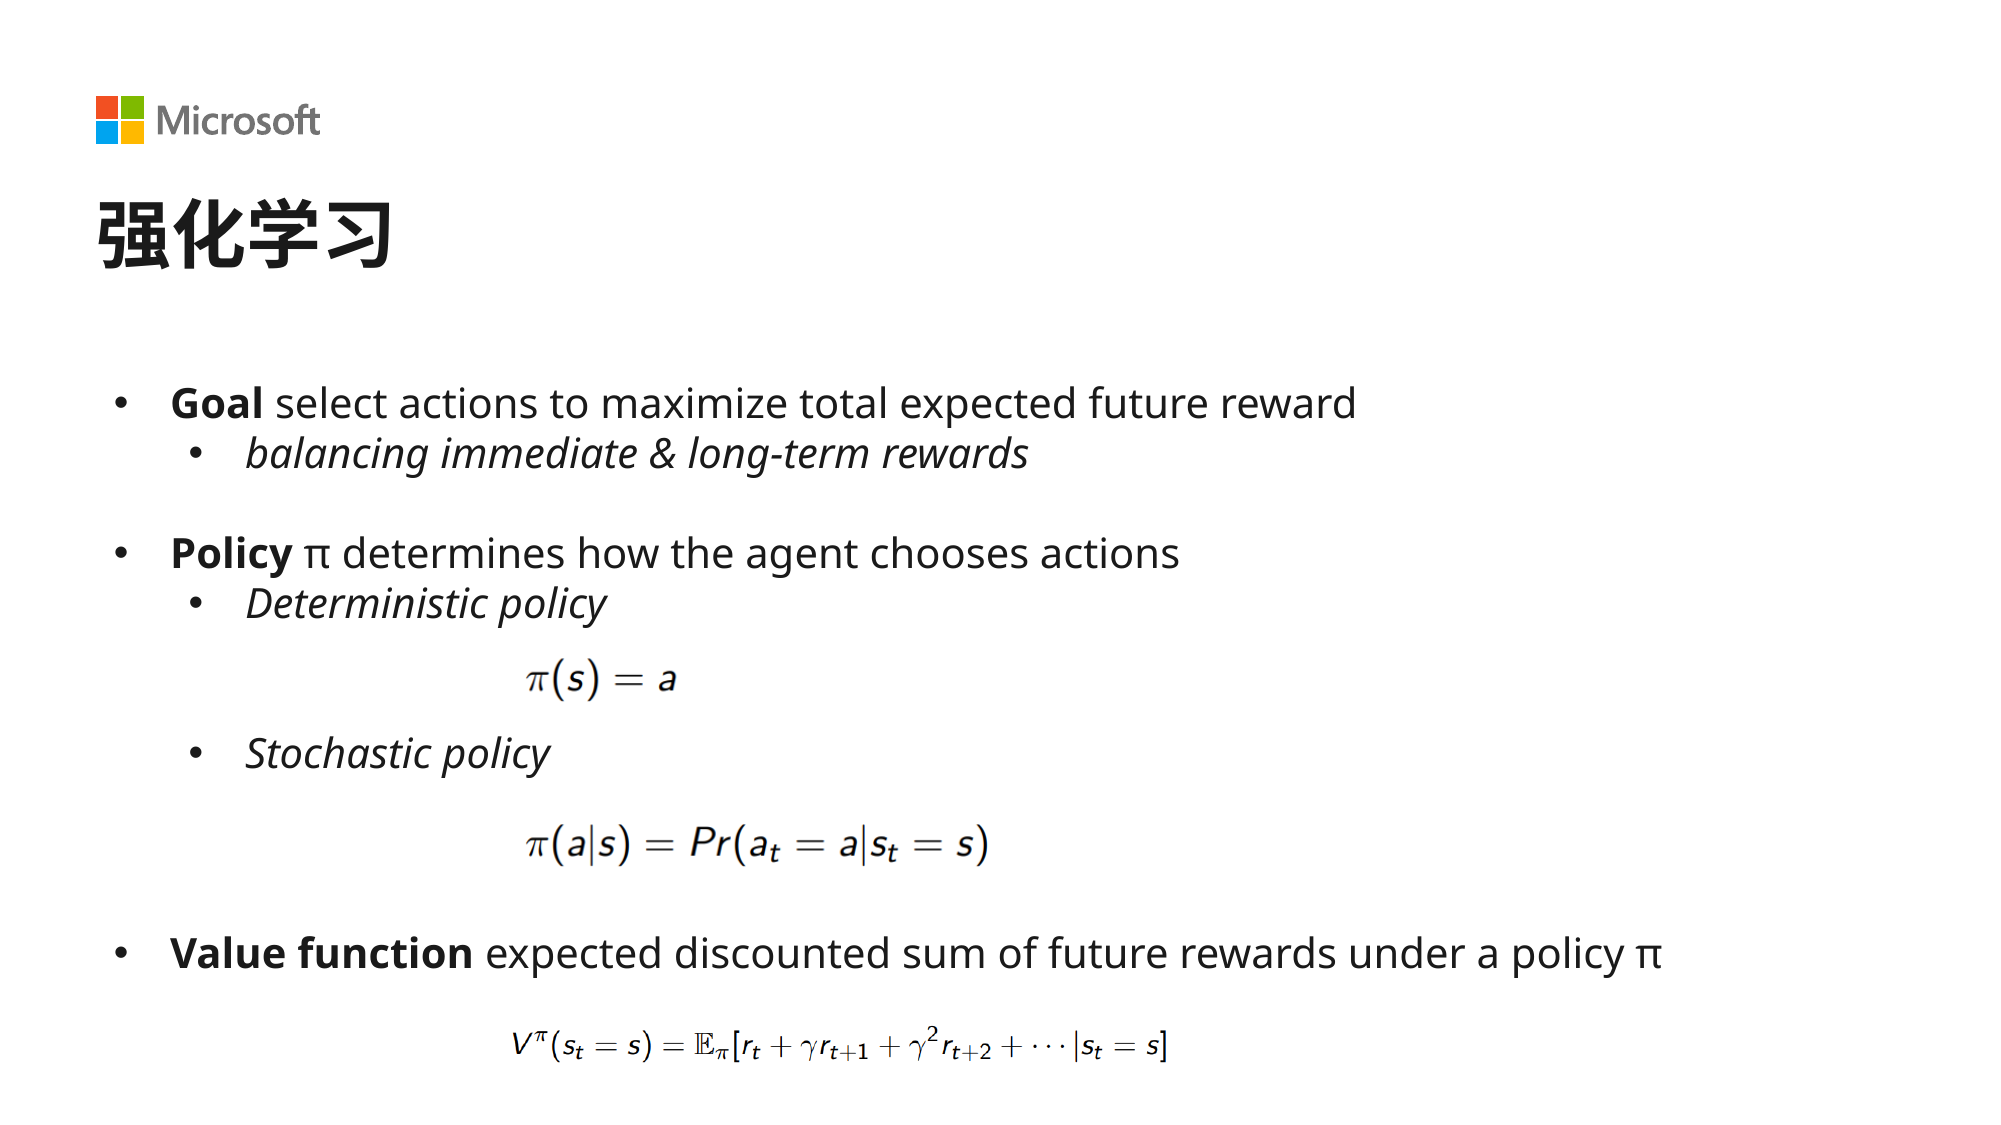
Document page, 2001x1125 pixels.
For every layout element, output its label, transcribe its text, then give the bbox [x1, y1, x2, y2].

text_box 强化学习 [96, 187, 397, 278]
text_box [113, 376, 1887, 1085]
